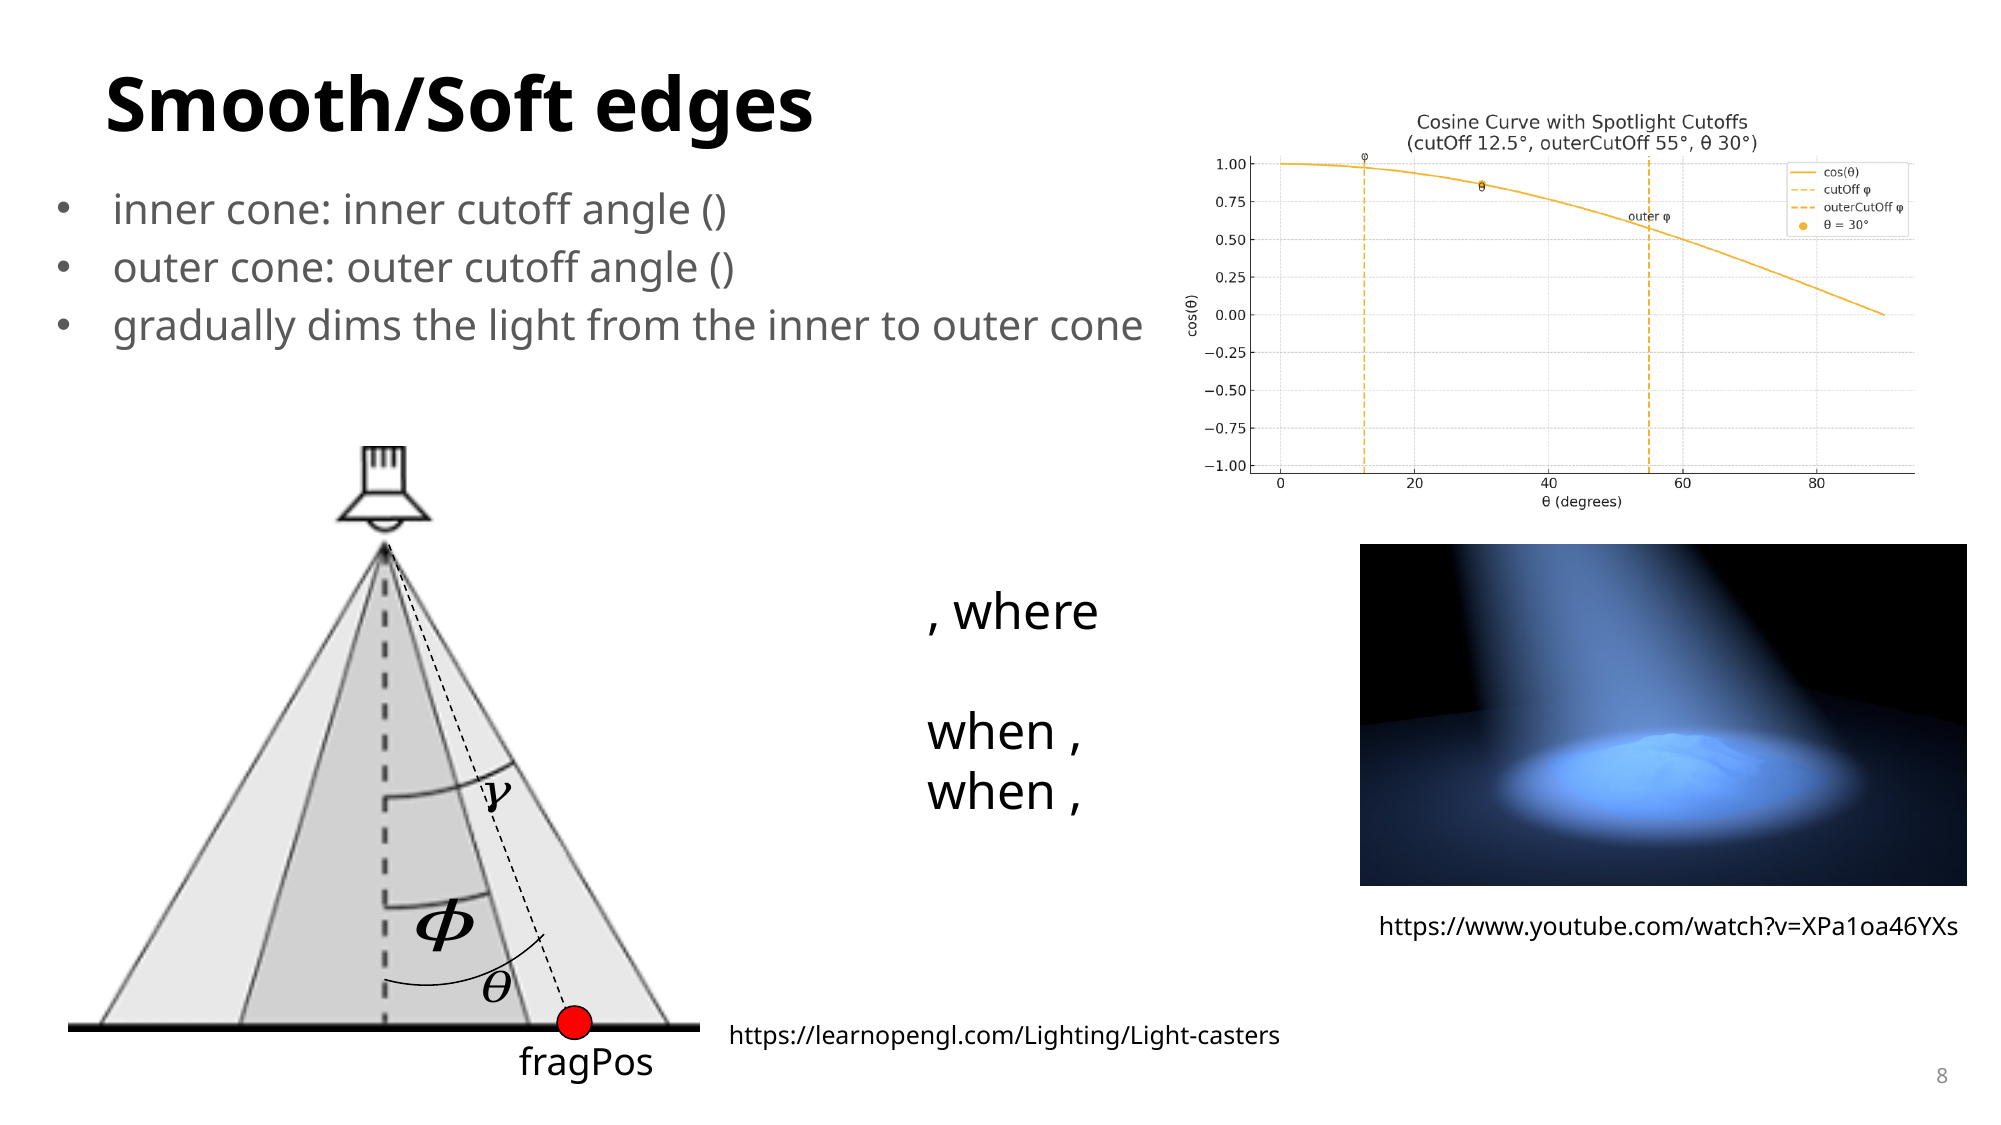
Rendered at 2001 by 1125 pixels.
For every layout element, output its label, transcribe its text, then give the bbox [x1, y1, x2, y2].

text_box https://learnopengl.com/Lighting/Light-casters [714, 1011, 1297, 1057]
text_box https://www.youtube.com/watch?v=XPa1oa46YXs [1364, 903, 1975, 949]
picture [1360, 544, 1967, 886]
picture [1175, 94, 1924, 519]
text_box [68, 446, 701, 1092]
slide_number 8 [1901, 1046, 1964, 1107]
title Smooth/Soft edges [90, 42, 1902, 161]
